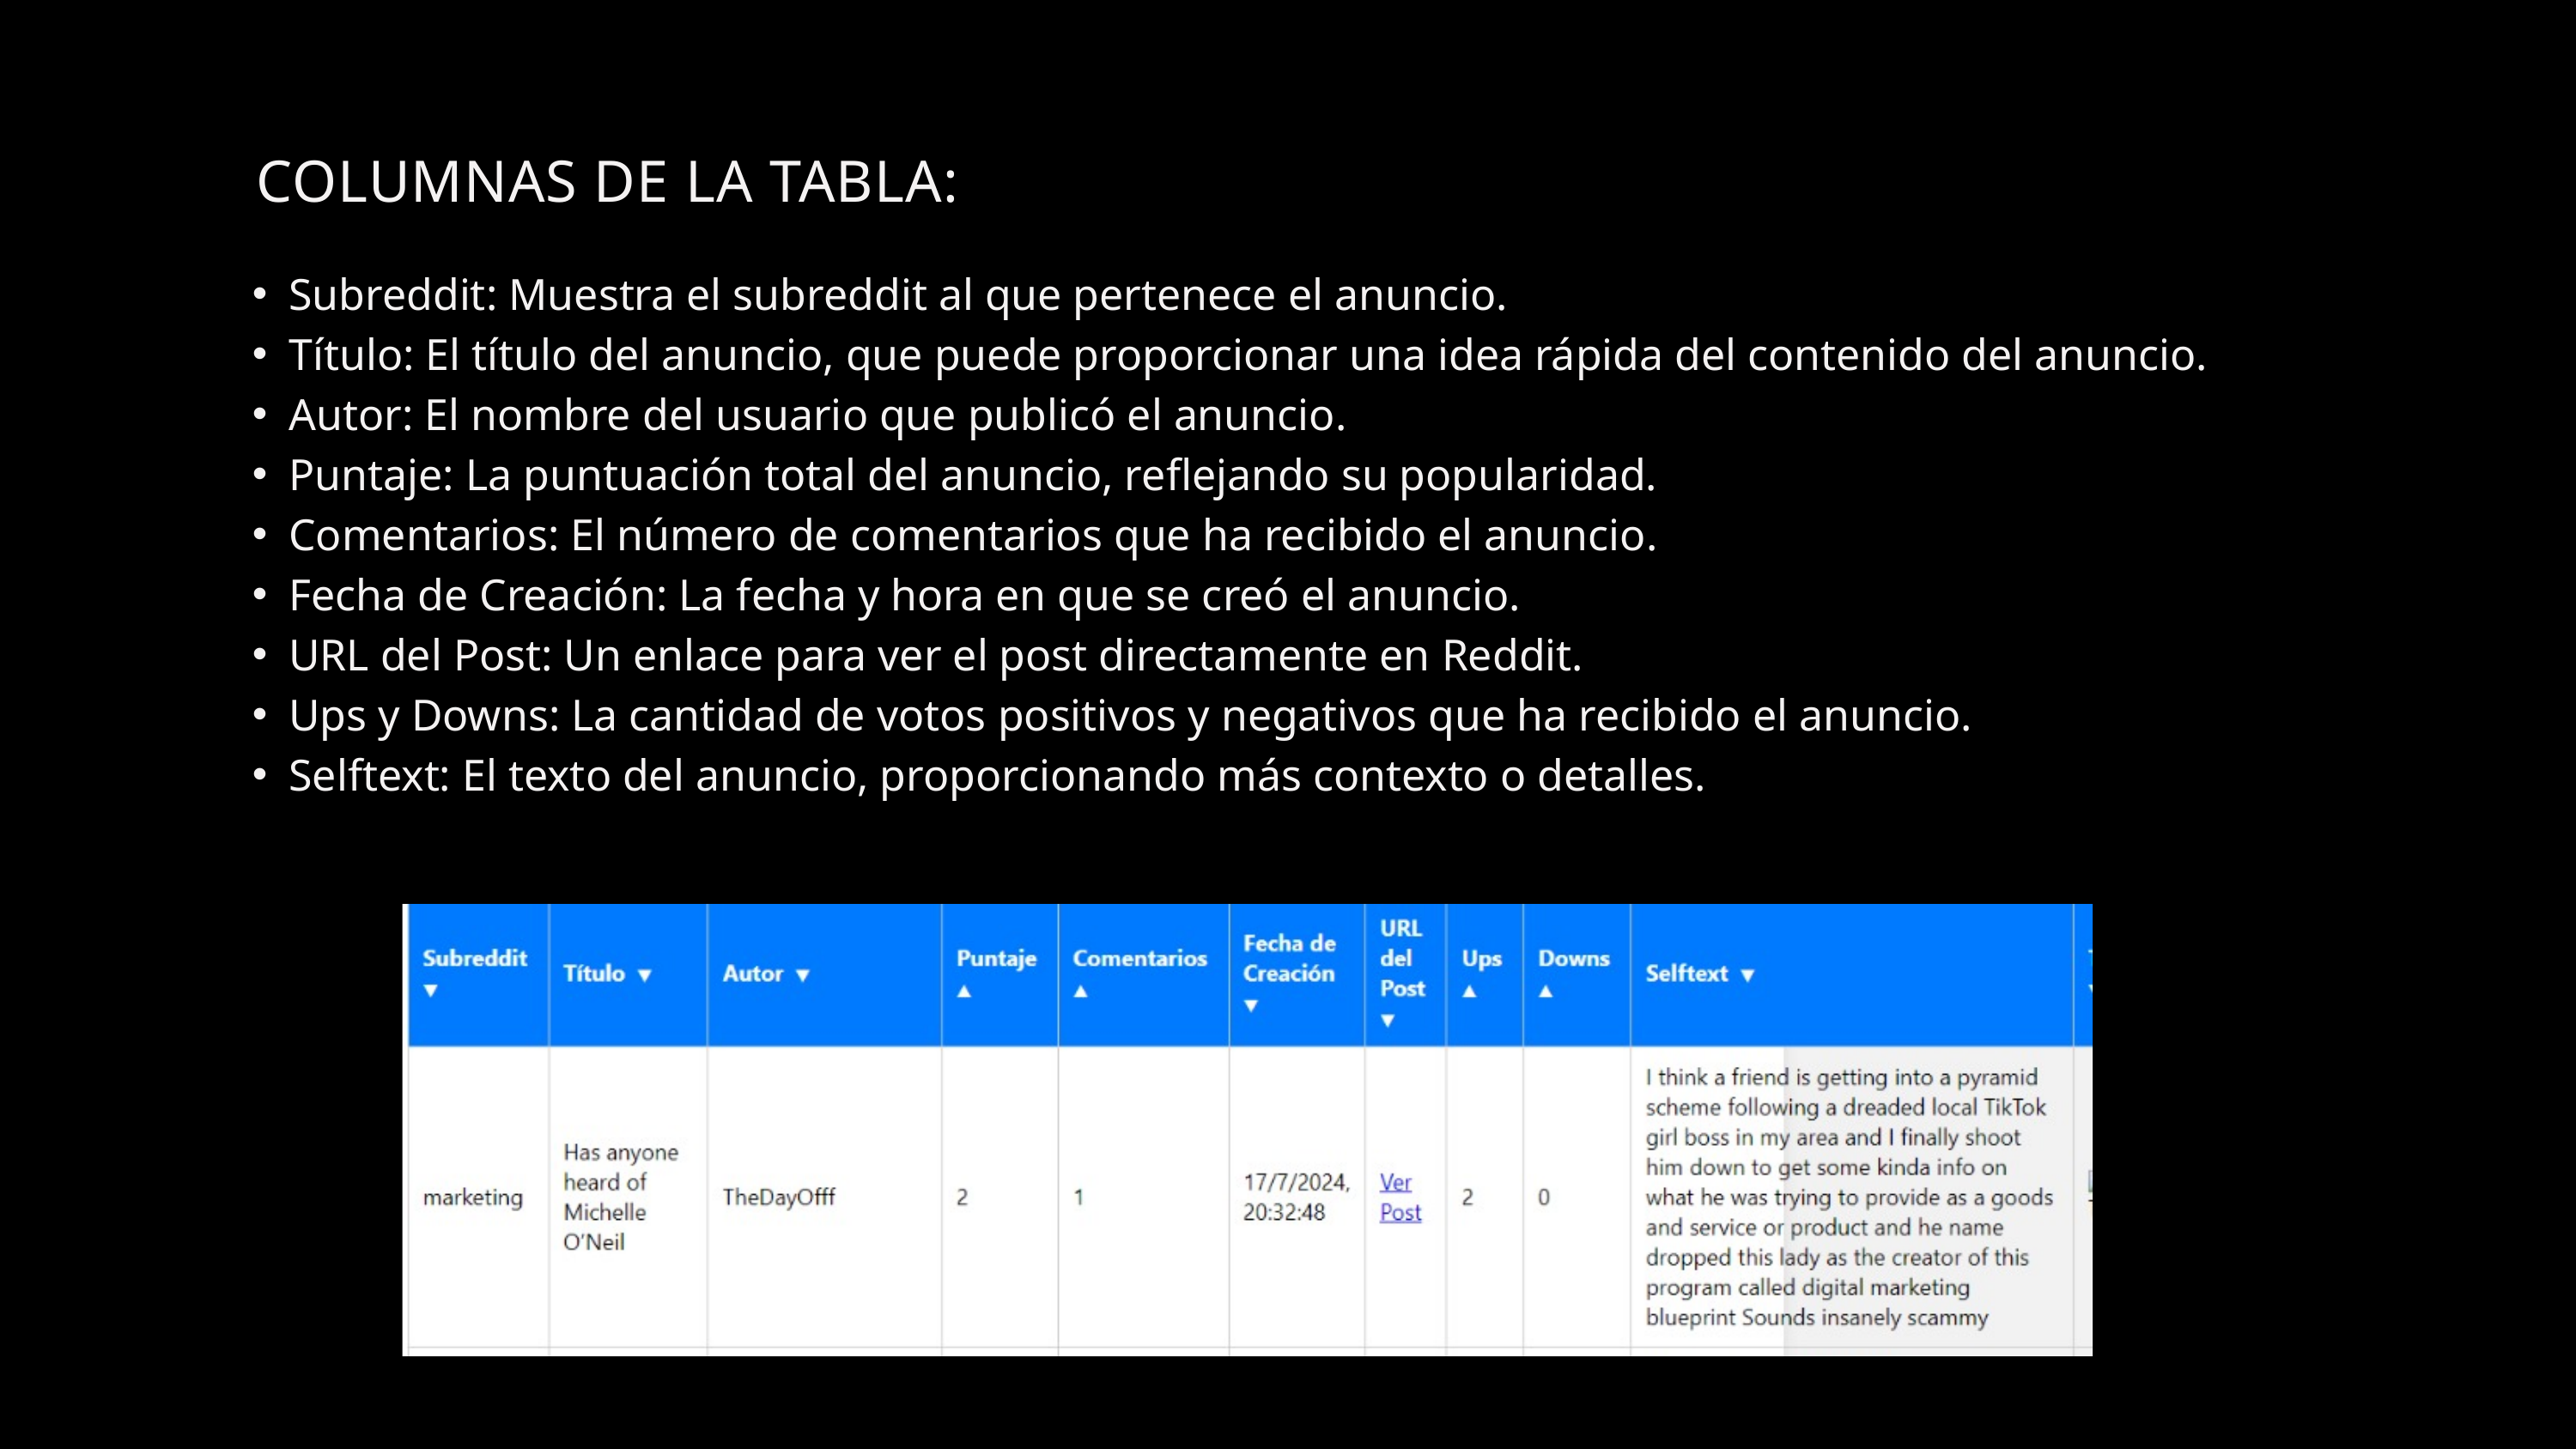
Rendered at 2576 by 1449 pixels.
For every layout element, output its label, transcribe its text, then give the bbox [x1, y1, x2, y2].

text_box Subreddit: Muestra el subreddit al que pertenece el anuncio. Título: El título del anuncio, que puede proporcionar una idea rápida del contenido del anuncio. Autor: El nombre del usuario que publicó el anuncio. Puntaje: La puntuación total del anuncio, reflejando su popularidad. Comentarios: El número de comentarios que ha recibido el anuncio. Fecha de Creación: La fecha y hora en que se creó el anuncio. URL del Post: Un enlace para ver el post directamente en Reddit. Ups y Downs: La cantidad de votos positivos y negativos que ha recibido el anuncio. Selftext: El texto del anuncio, proporcionando más contexto o detalles. [216, 258, 2228, 860]
text_box COLUMNAS DE LA TABLA: [256, 147, 1481, 214]
text_box [402, 904, 2093, 1356]
